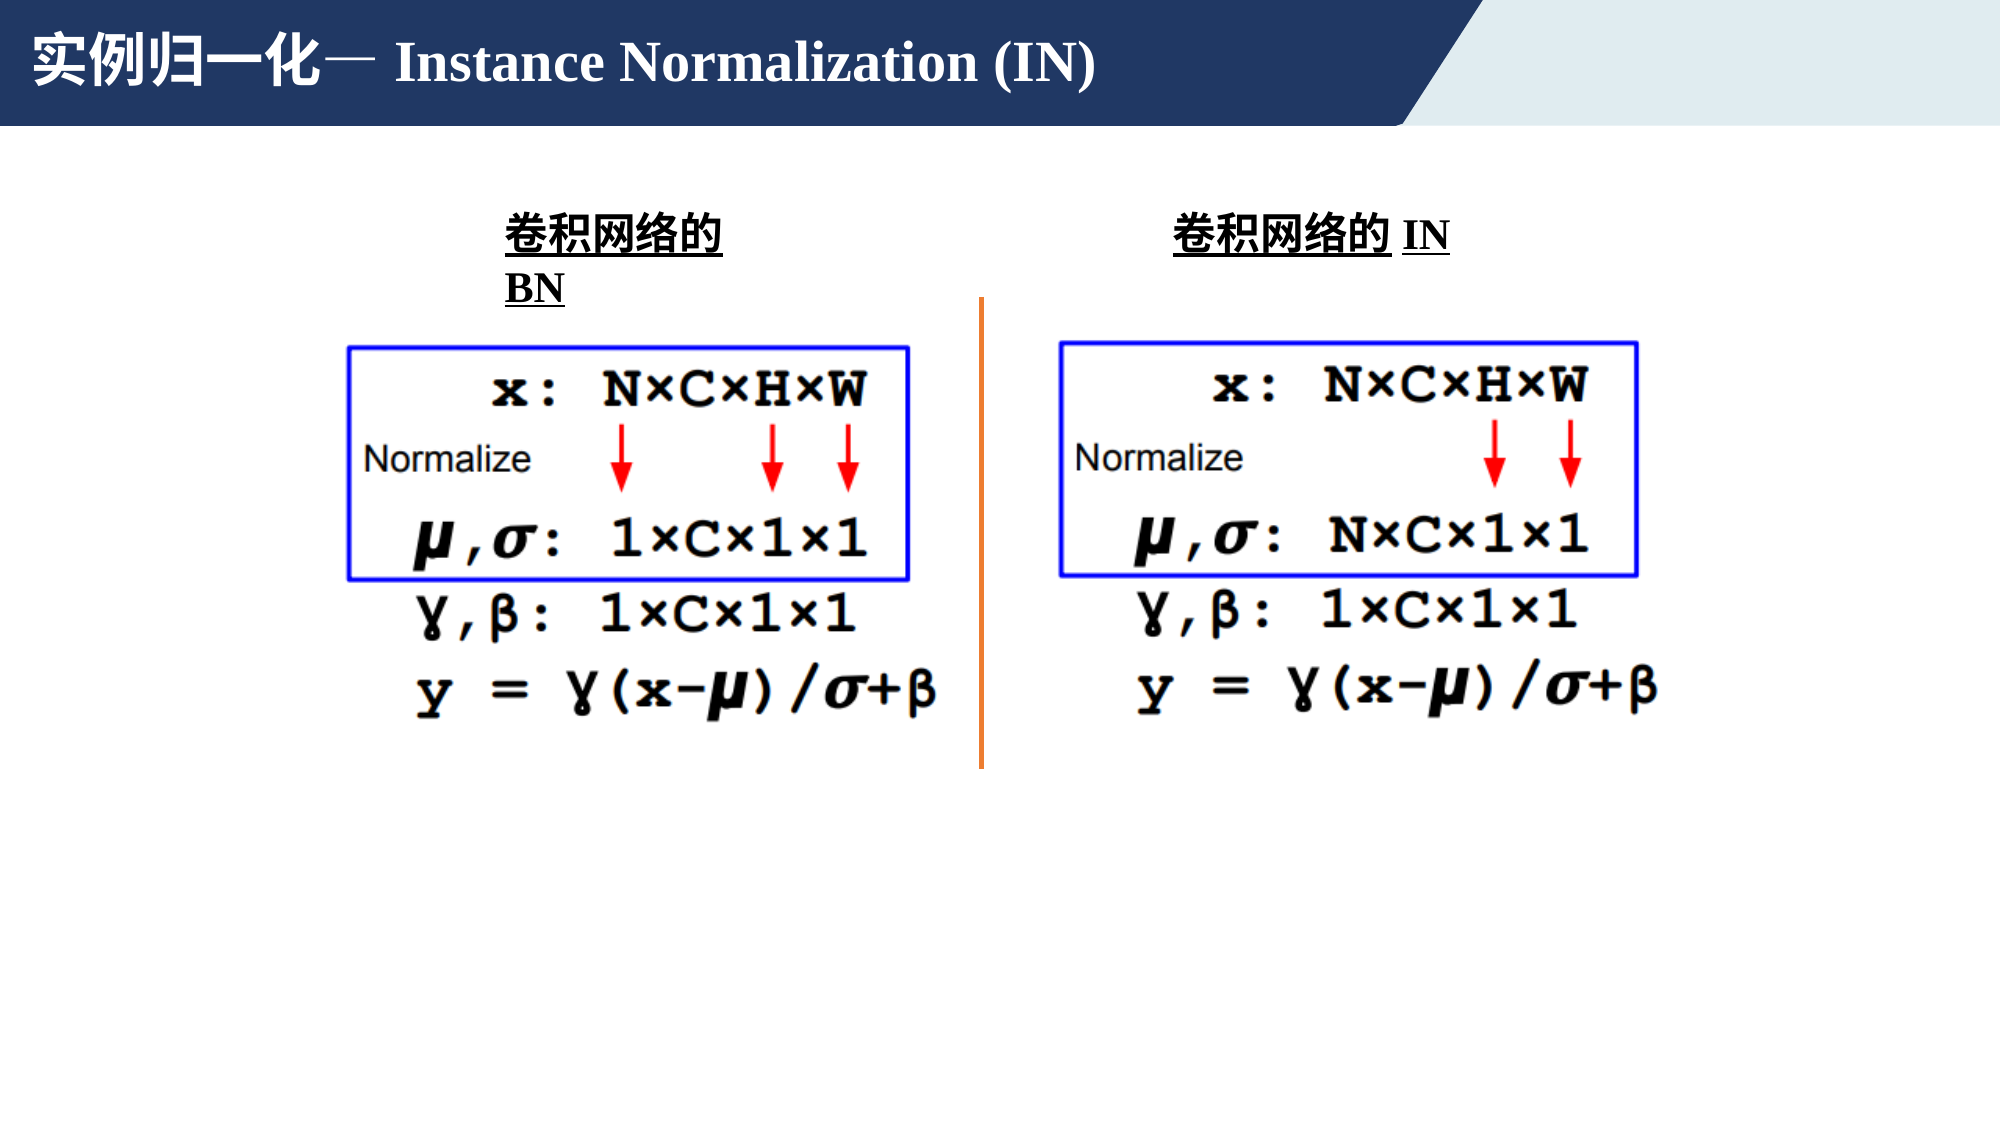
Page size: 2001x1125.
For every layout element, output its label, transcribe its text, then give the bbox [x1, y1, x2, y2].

text_box 卷积网络的BN [489, 198, 803, 317]
title 实例归一化—Instance Normalization (IN) [15, 0, 1741, 172]
picture [1024, 325, 1711, 731]
picture [335, 317, 951, 728]
text_box 卷积网络的IN [1158, 198, 1471, 267]
